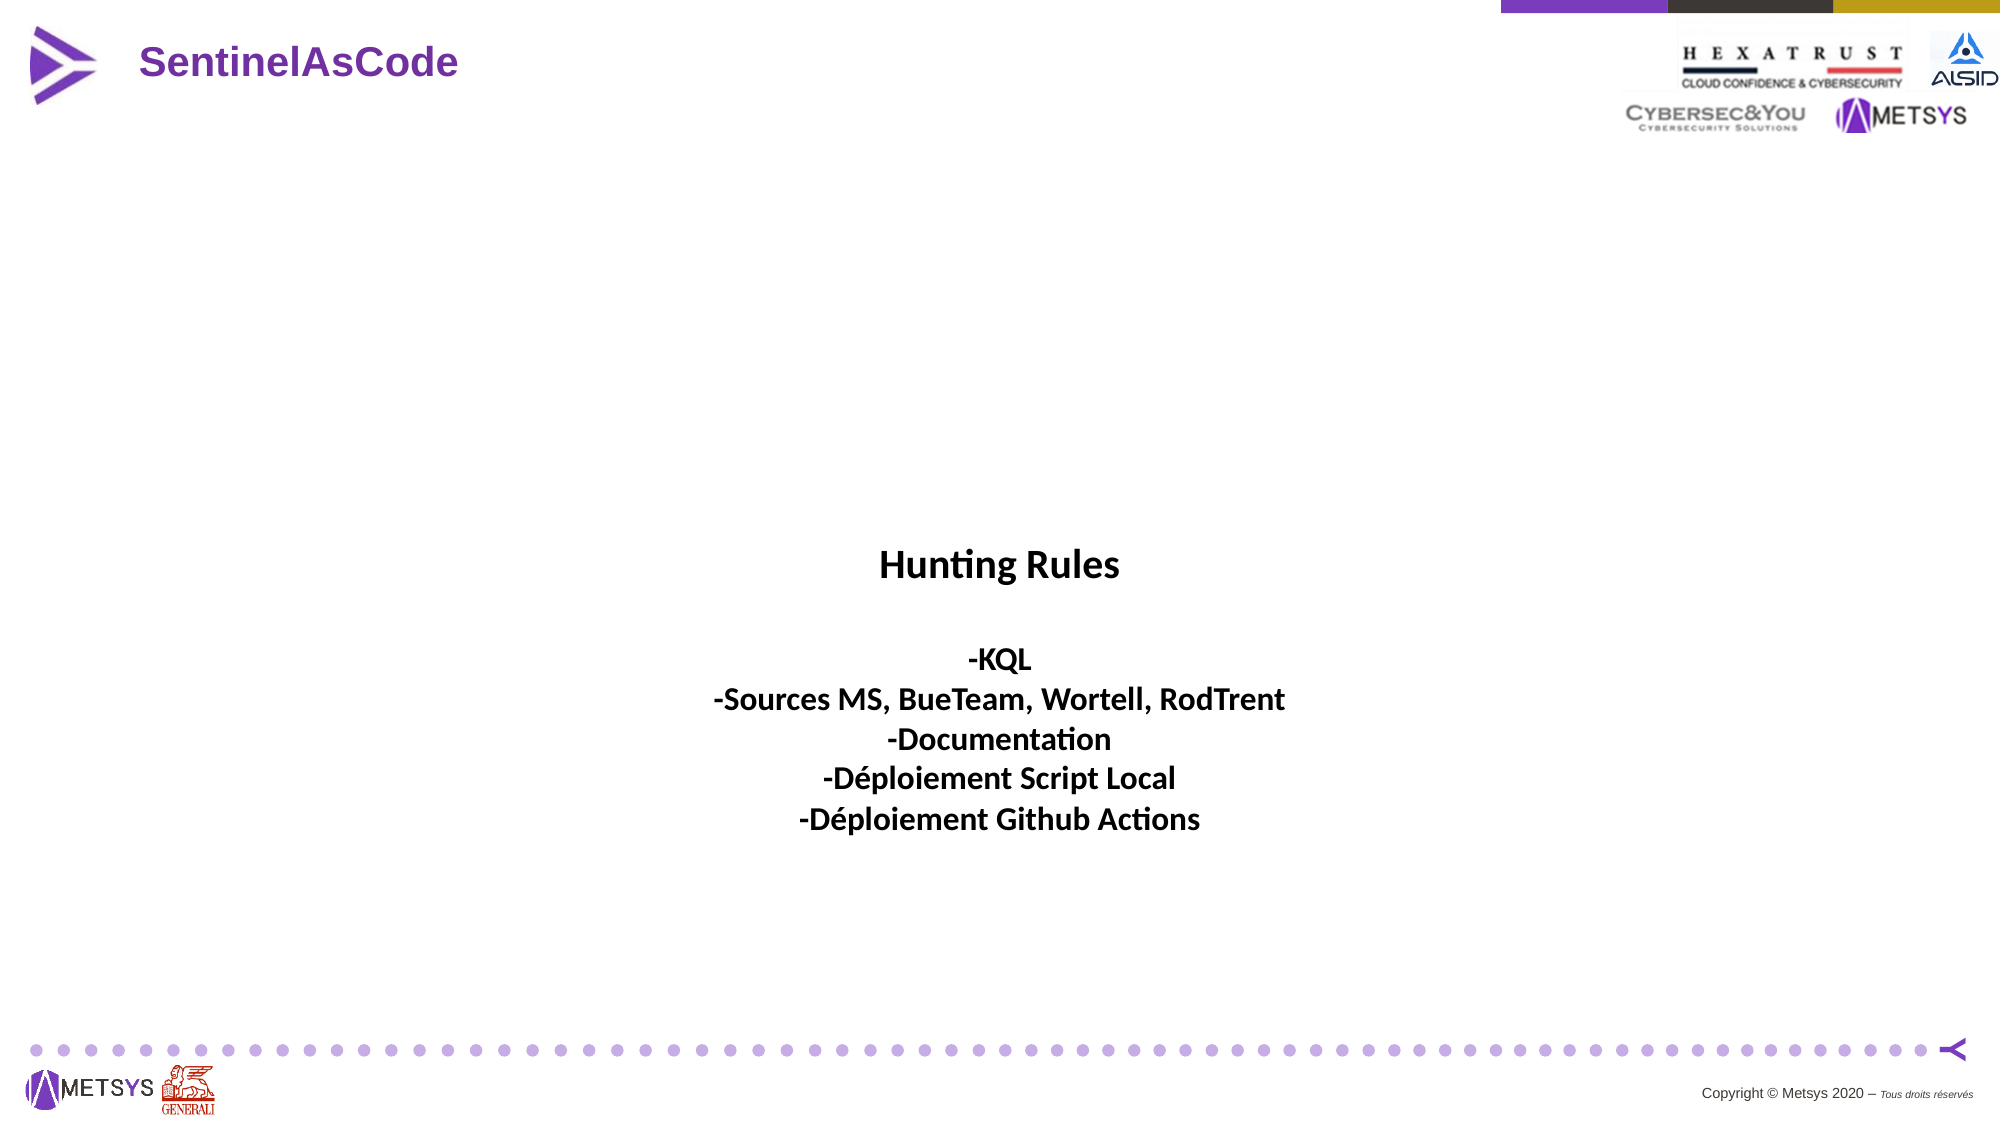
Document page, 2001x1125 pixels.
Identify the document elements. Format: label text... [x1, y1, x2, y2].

picture [25, 1070, 153, 1110]
picture [161, 1065, 215, 1115]
text_box SentinelAsCode [124, 27, 475, 92]
text_box Hunting Rules -KQL -Sources MS, BueTeam, Wortell, RodTrent -Documentation -Déploiement Script Local -Déploiement Github Actions [333, 529, 1667, 844]
picture [30, 26, 98, 105]
picture [1621, 16, 2000, 133]
